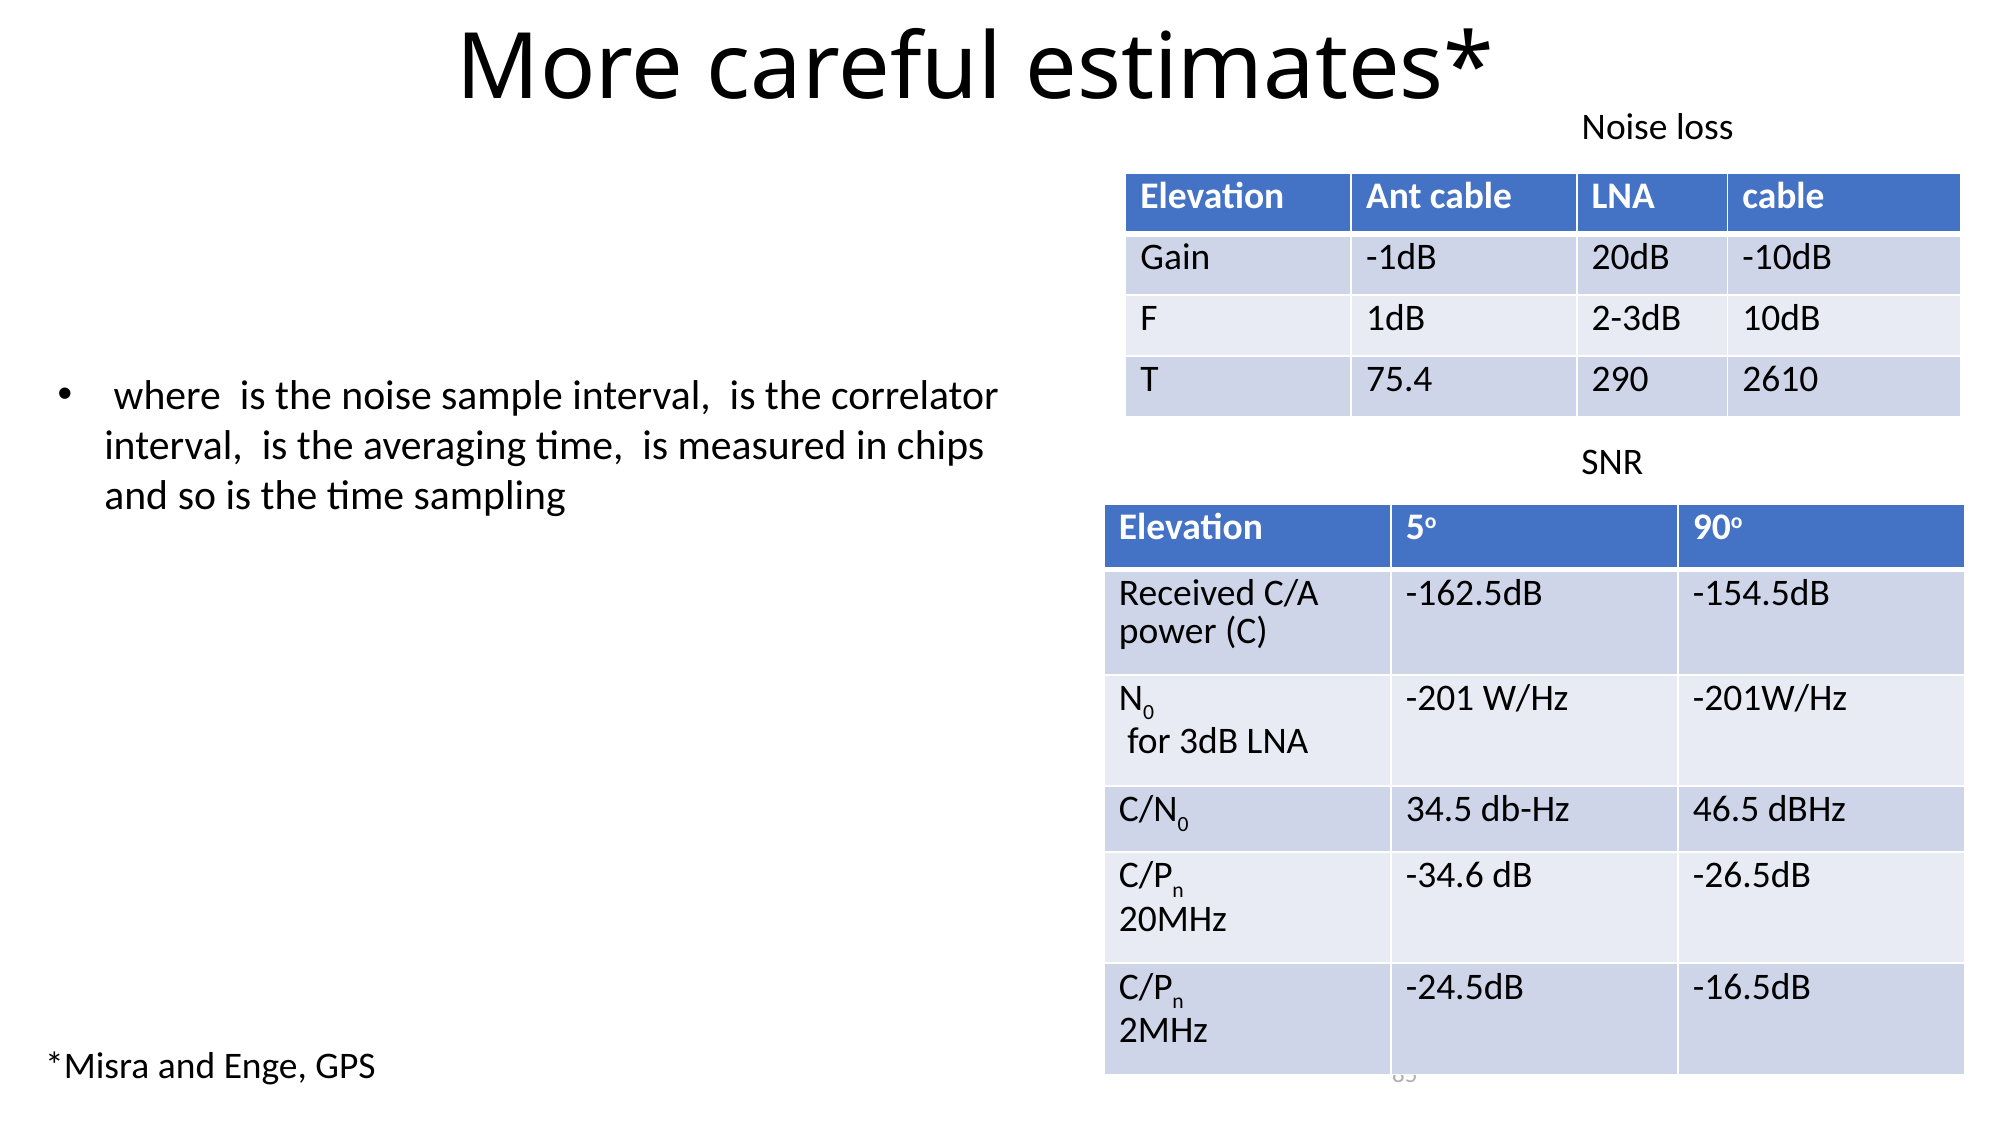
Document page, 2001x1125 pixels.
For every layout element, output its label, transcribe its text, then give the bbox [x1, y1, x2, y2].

table_header 90o [1679, 505, 1964, 567]
table_cell Received C/A power (C) [1105, 572, 1390, 674]
table_cell -10dB [1728, 237, 1960, 294]
table_cell C/N0 [1105, 787, 1390, 851]
slide_number 85 [1074, 738, 1425, 1125]
table_cell 2-3dB [1578, 296, 1727, 355]
table_cell T [1126, 357, 1350, 416]
table_header Elevation [1126, 174, 1350, 231]
text_box Noise loss [1566, 94, 1962, 155]
table_header cable [1728, 174, 1960, 231]
table_cell F [1126, 296, 1350, 355]
table_cell -16.5dB [1679, 964, 1964, 1074]
table_cell -1dB [1352, 237, 1576, 294]
table_cell -26.5dB [1679, 853, 1964, 962]
table_cell 1dB [1352, 296, 1576, 355]
table_cell -34.6 dB [1392, 853, 1677, 962]
table_cell -162.5dB [1392, 572, 1677, 674]
table_cell C/Pn 20MHz [1105, 853, 1390, 962]
table_cell -201W/Hz [1679, 676, 1964, 785]
table_header Ant cable [1352, 174, 1576, 231]
table_cell -201 W/Hz [1392, 676, 1677, 785]
table_header LNA [1578, 174, 1727, 231]
table_cell -24.5dB [1392, 964, 1677, 1074]
table_cell 46.5 dBHz [1679, 787, 1964, 851]
text_box More careful estimates* [30, 0, 1922, 125]
table_cell -154.5dB [1679, 572, 1964, 674]
table_header 5o [1392, 505, 1677, 567]
text_box SNR [1566, 429, 1836, 490]
table_cell 20dB [1578, 237, 1727, 294]
table_cell 75.4 [1352, 357, 1576, 416]
table_header Elevation [1105, 505, 1390, 567]
table_cell 2610 [1728, 357, 1960, 416]
table_cell 34.5 db-Hz [1392, 787, 1677, 851]
table_cell 290 [1578, 357, 1727, 416]
table_cell 10dB [1728, 296, 1960, 355]
table_cell Gain [1126, 237, 1350, 294]
table_cell N0 for 3dB LNA [1105, 676, 1390, 785]
table_cell C/Pn 2MHz [1105, 964, 1390, 1074]
text_box *Misra and Enge, GPS [30, 1034, 556, 1094]
